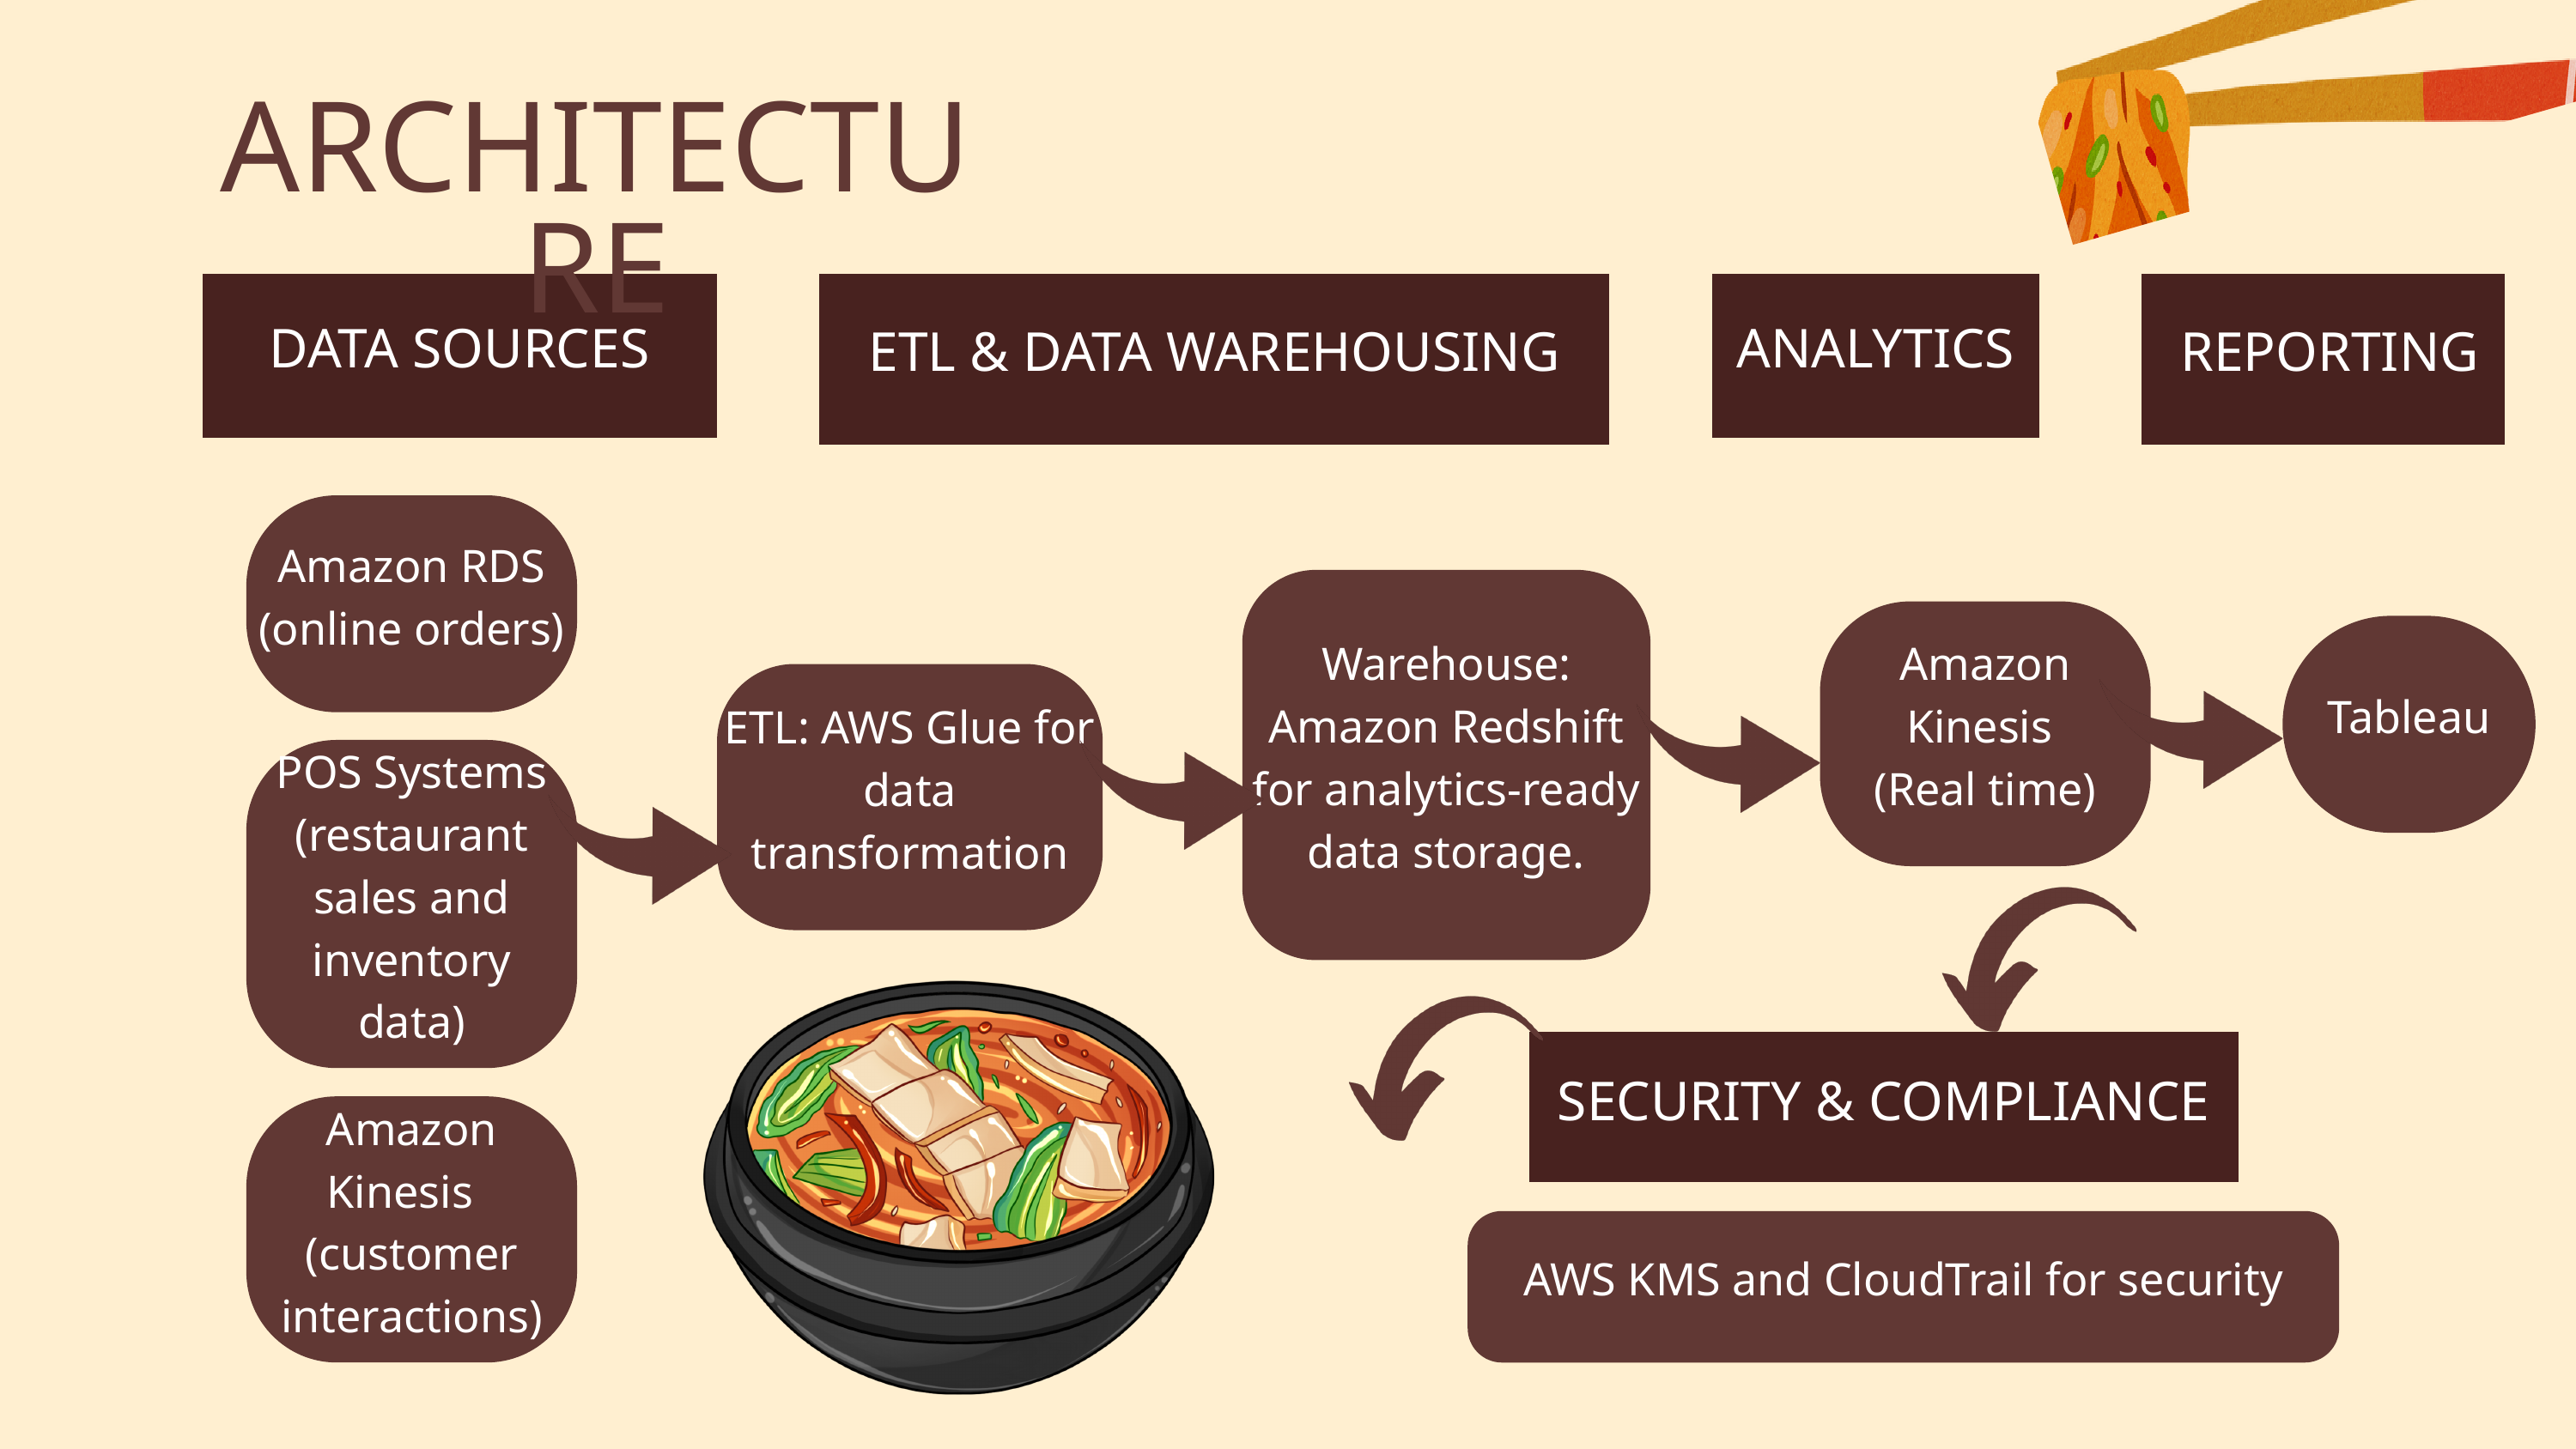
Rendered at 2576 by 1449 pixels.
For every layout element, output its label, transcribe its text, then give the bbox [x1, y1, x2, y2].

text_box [1467, 1210, 2340, 1363]
text_box [2016, 0, 2576, 246]
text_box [1242, 569, 1651, 961]
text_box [2141, 274, 2505, 446]
text_box [1655, 703, 1815, 813]
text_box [2282, 615, 2537, 834]
text_box [1348, 996, 1544, 1141]
text_box [2155, 678, 2277, 789]
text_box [246, 1095, 578, 1363]
text_box [581, 794, 712, 905]
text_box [1528, 1031, 2239, 1182]
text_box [819, 274, 1610, 446]
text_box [246, 739, 578, 1069]
text_box [702, 980, 1215, 1395]
text_box [1107, 739, 1237, 850]
text_box [1941, 887, 2137, 1029]
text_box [246, 494, 578, 712]
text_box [1820, 601, 2151, 867]
text_box ARCHITECTURE [202, 94, 990, 338]
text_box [1711, 274, 2040, 439]
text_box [202, 274, 718, 439]
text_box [716, 664, 1103, 931]
